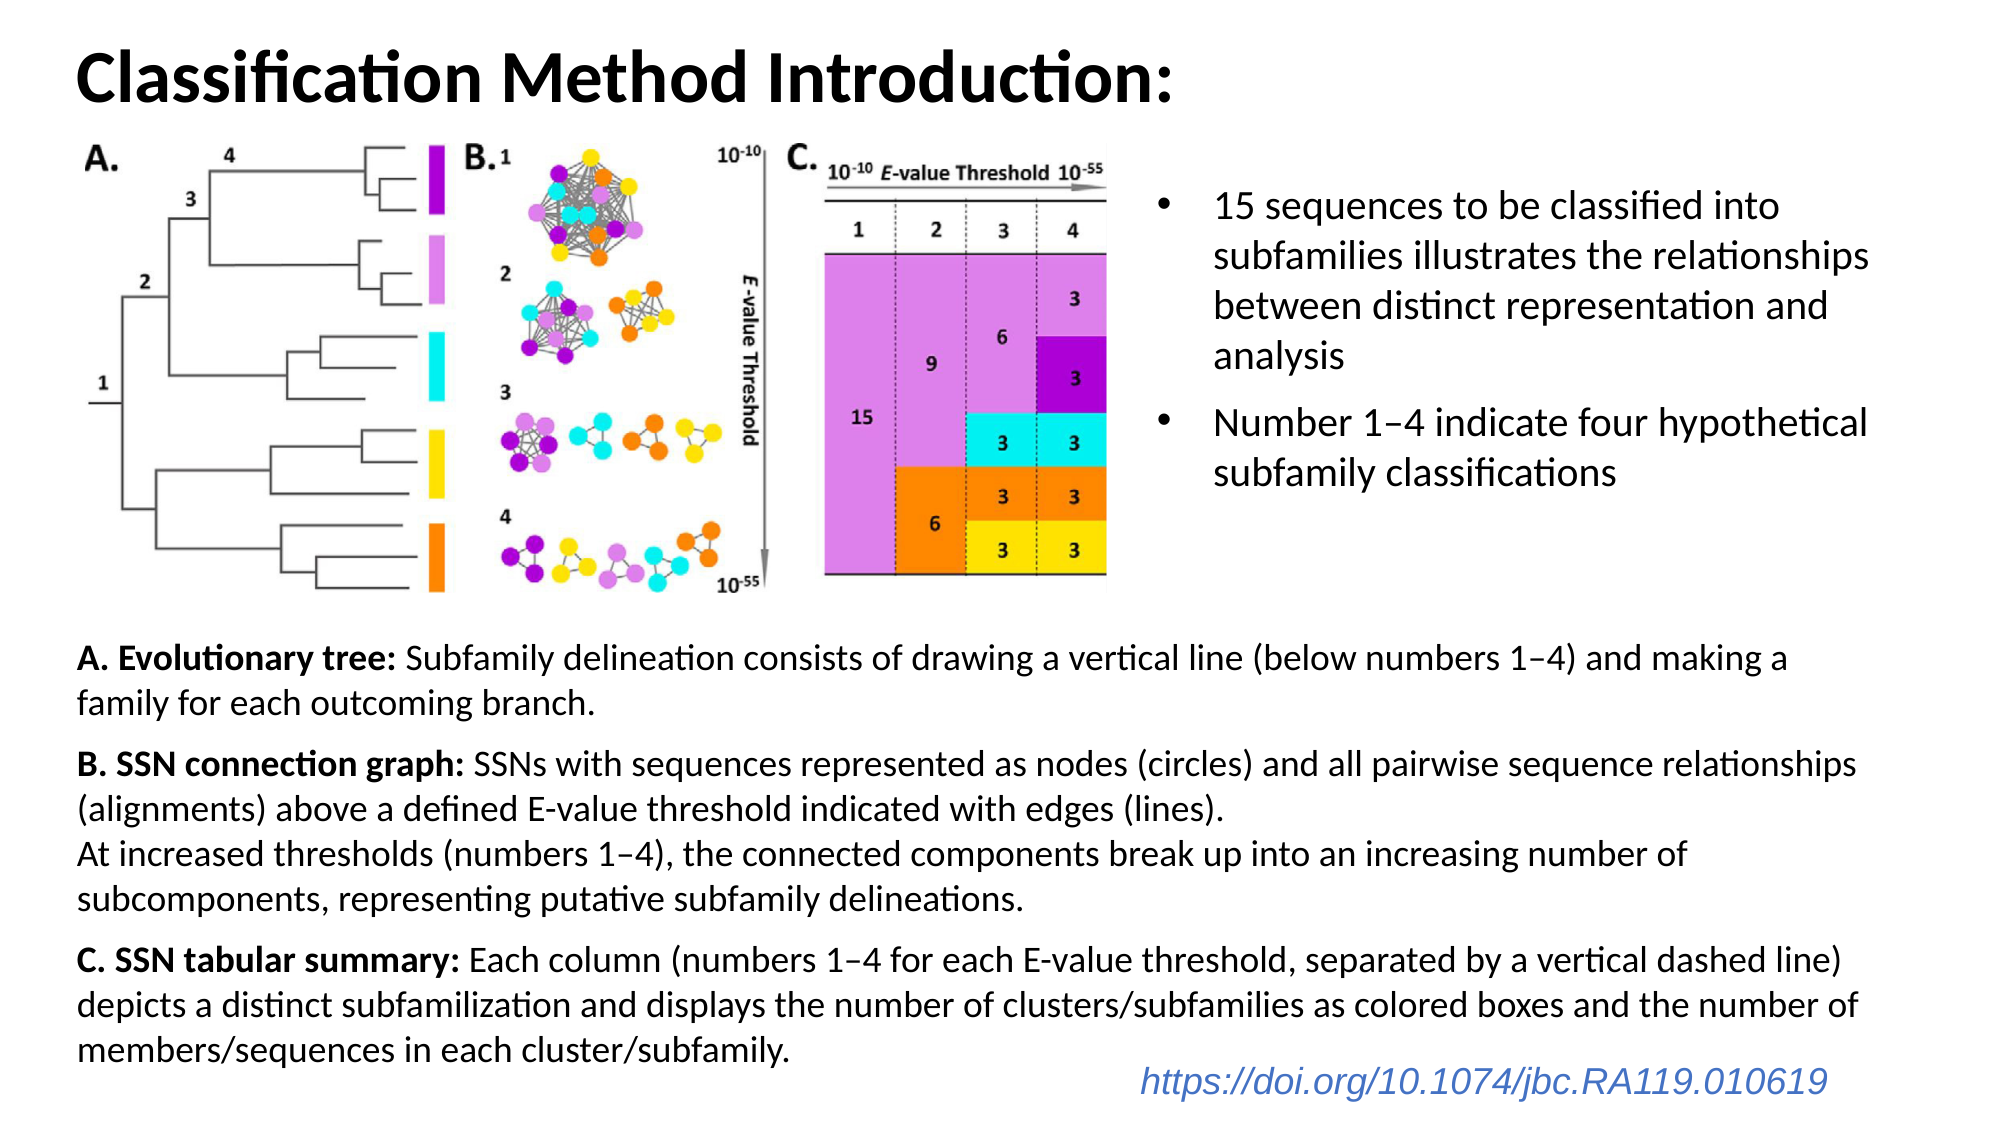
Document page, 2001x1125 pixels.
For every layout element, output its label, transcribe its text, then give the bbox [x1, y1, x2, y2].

text_box 15 sequences to be classified into subfamilies illustrates the relationships between distinct representation and analysis [1142, 170, 1976, 386]
text_box Number 1–4 indicate four hypothetical subfamily classifications [1142, 387, 1891, 503]
text_box C. SSN tabular summary: Each column (numbers 1–4 for each E-value threshold, separated by a vertical dashed line) depicts a distinct subfamilization and displays the number of clusters/subfamilies as colored boxes and the number of members/sequences in each cluster/subfamily. [62, 927, 1959, 1078]
text_box Classification Method Introduction: [62, 20, 2000, 125]
text_box A. Evolutionary tree: Subfamily delineation consists of drawing a vertical line (below numbers 1–4) and making a family for each outcoming branch. [62, 625, 1891, 731]
text_box https://doi.org/10.1074/jbc.RA119.010619 [1125, 1049, 1959, 1110]
text_box B. SSN connection graph: SSNs with sequences represented as nodes (circles) and all pairwise sequence relationships (alignments) above a defined E-value threshold indicated with edges (lines). At increased thresholds (numbers 1–4), the connected components break up into an increasing number of subcomponents, representing putative subfamily delineations. [62, 731, 1939, 926]
picture [85, 143, 1107, 593]
